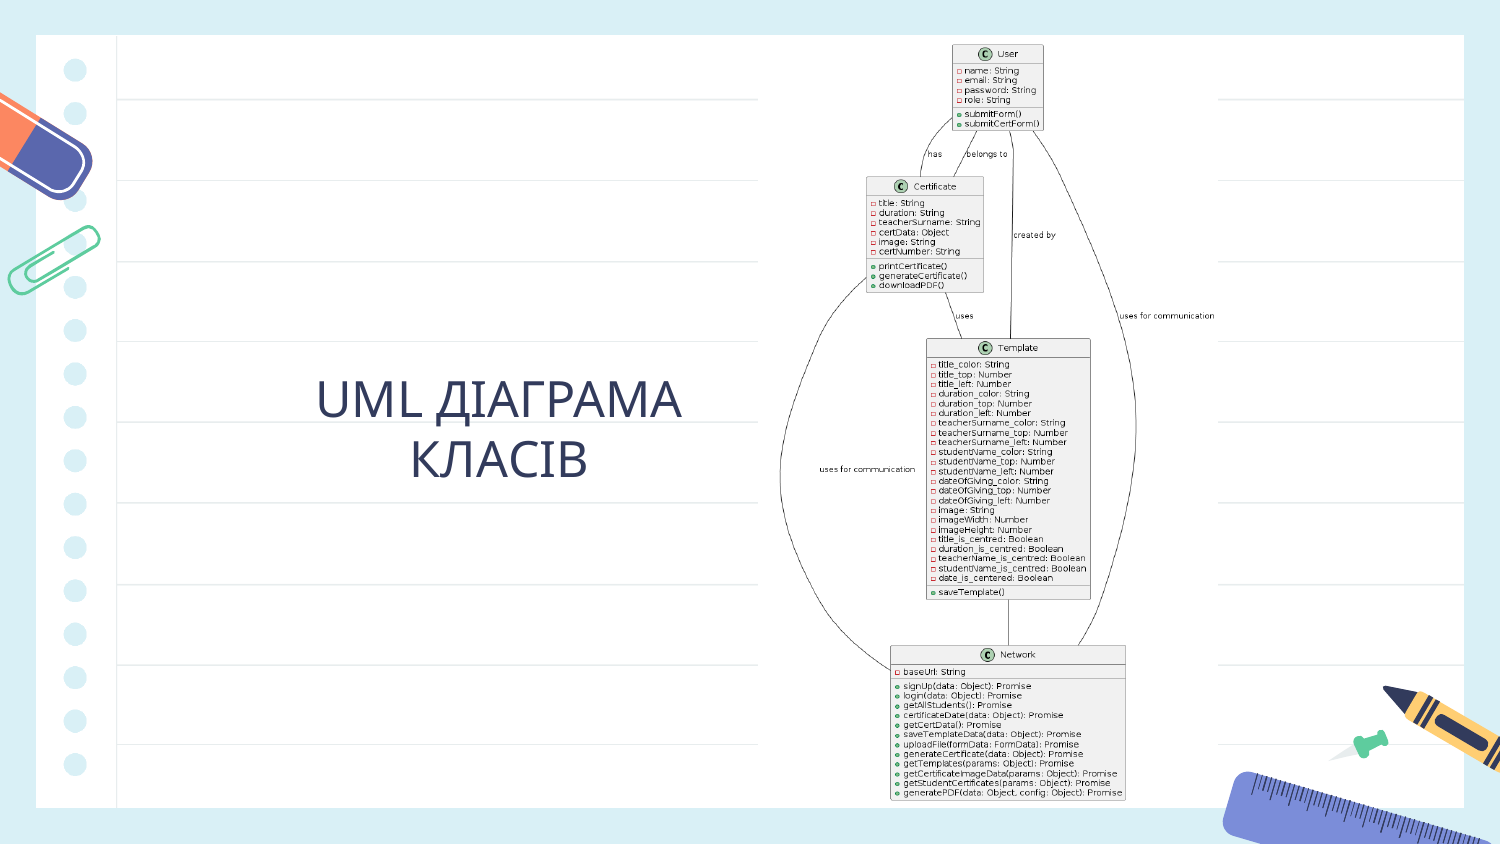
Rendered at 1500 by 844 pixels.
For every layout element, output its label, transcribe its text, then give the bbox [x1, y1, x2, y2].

title UML ДІАГРАМА КЛАСІВ [123, 352, 753, 447]
picture [36, 35, 1464, 808]
picture [36, 229, 97, 279]
